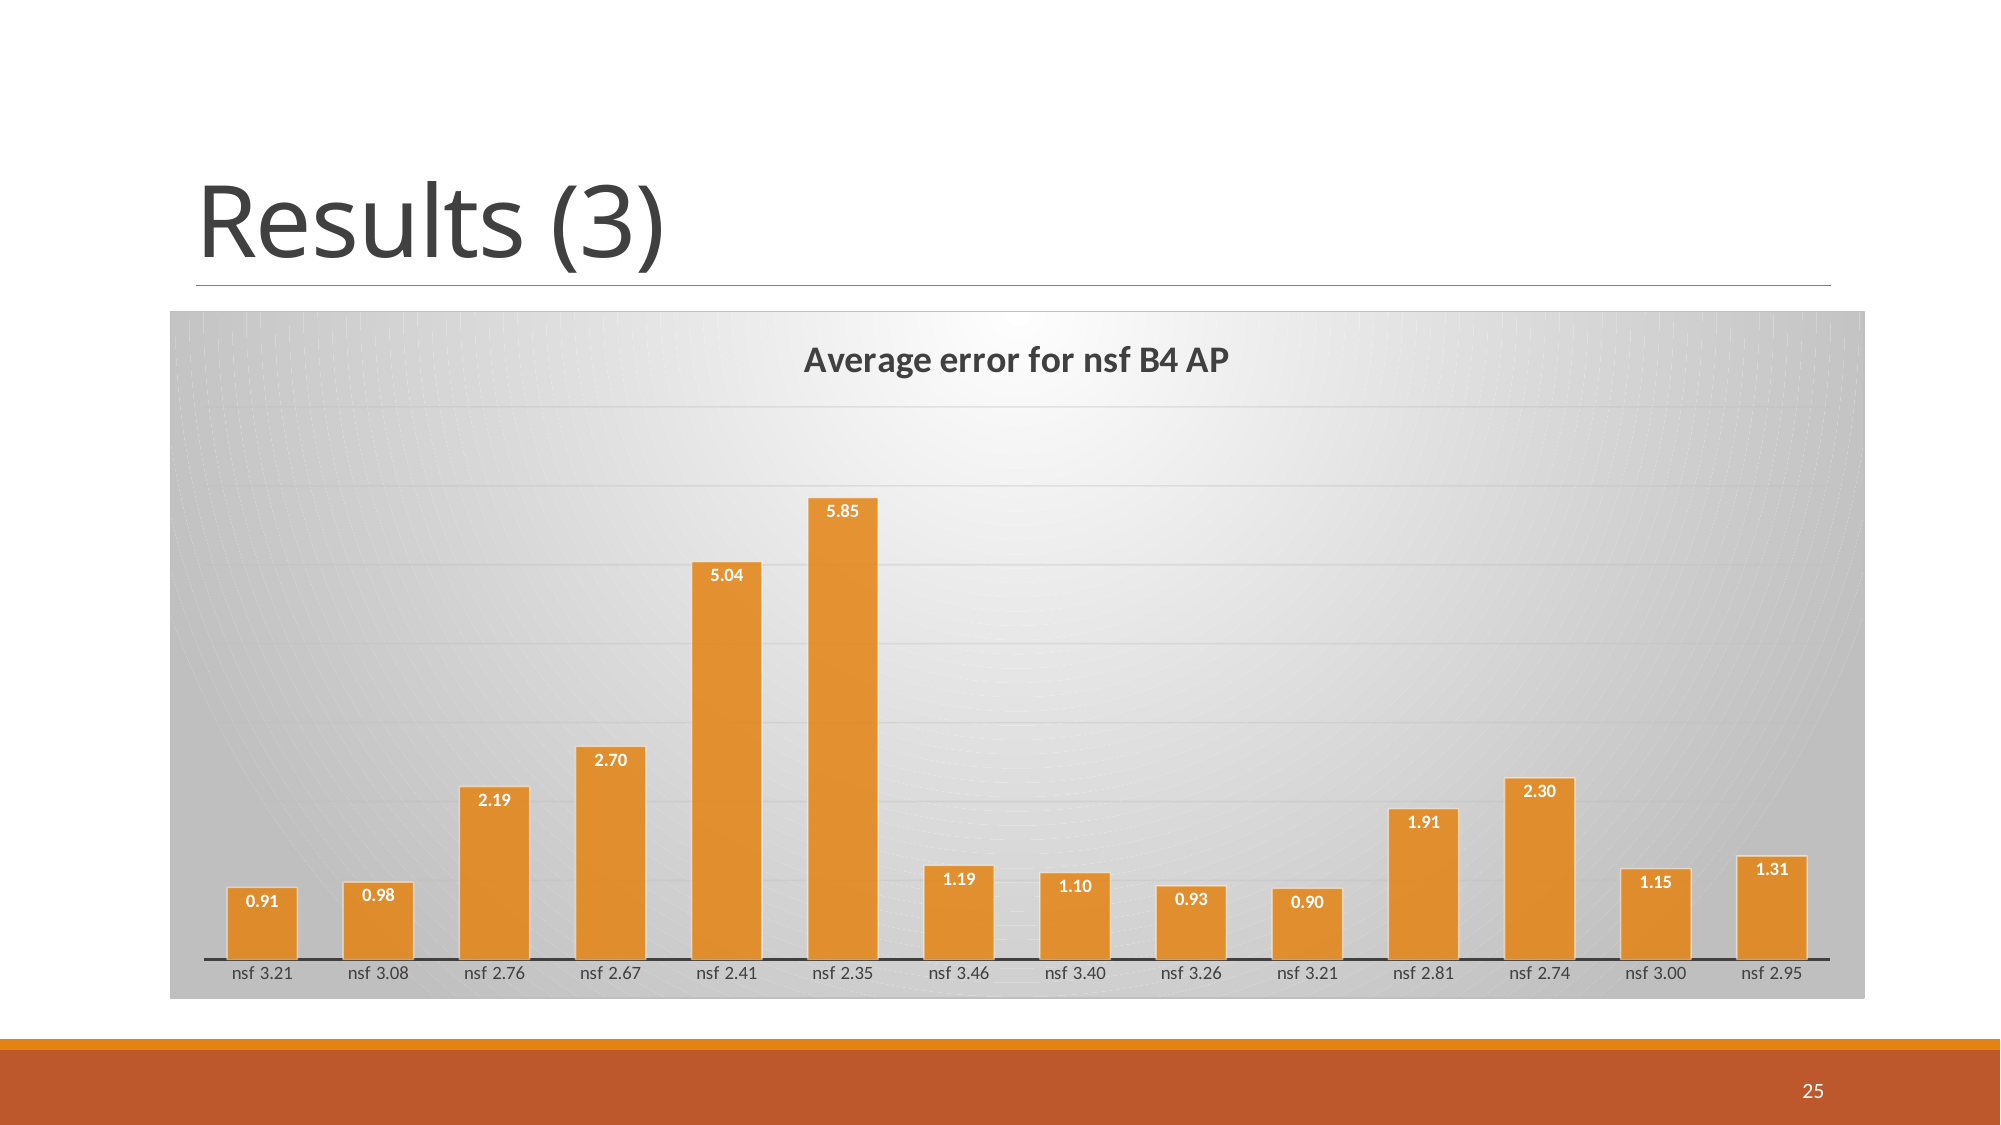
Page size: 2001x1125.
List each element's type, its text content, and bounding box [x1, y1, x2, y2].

title Results (3) [180, 47, 1830, 285]
slide_number 25 [1624, 1059, 1840, 1120]
chart [169, 310, 1866, 999]
